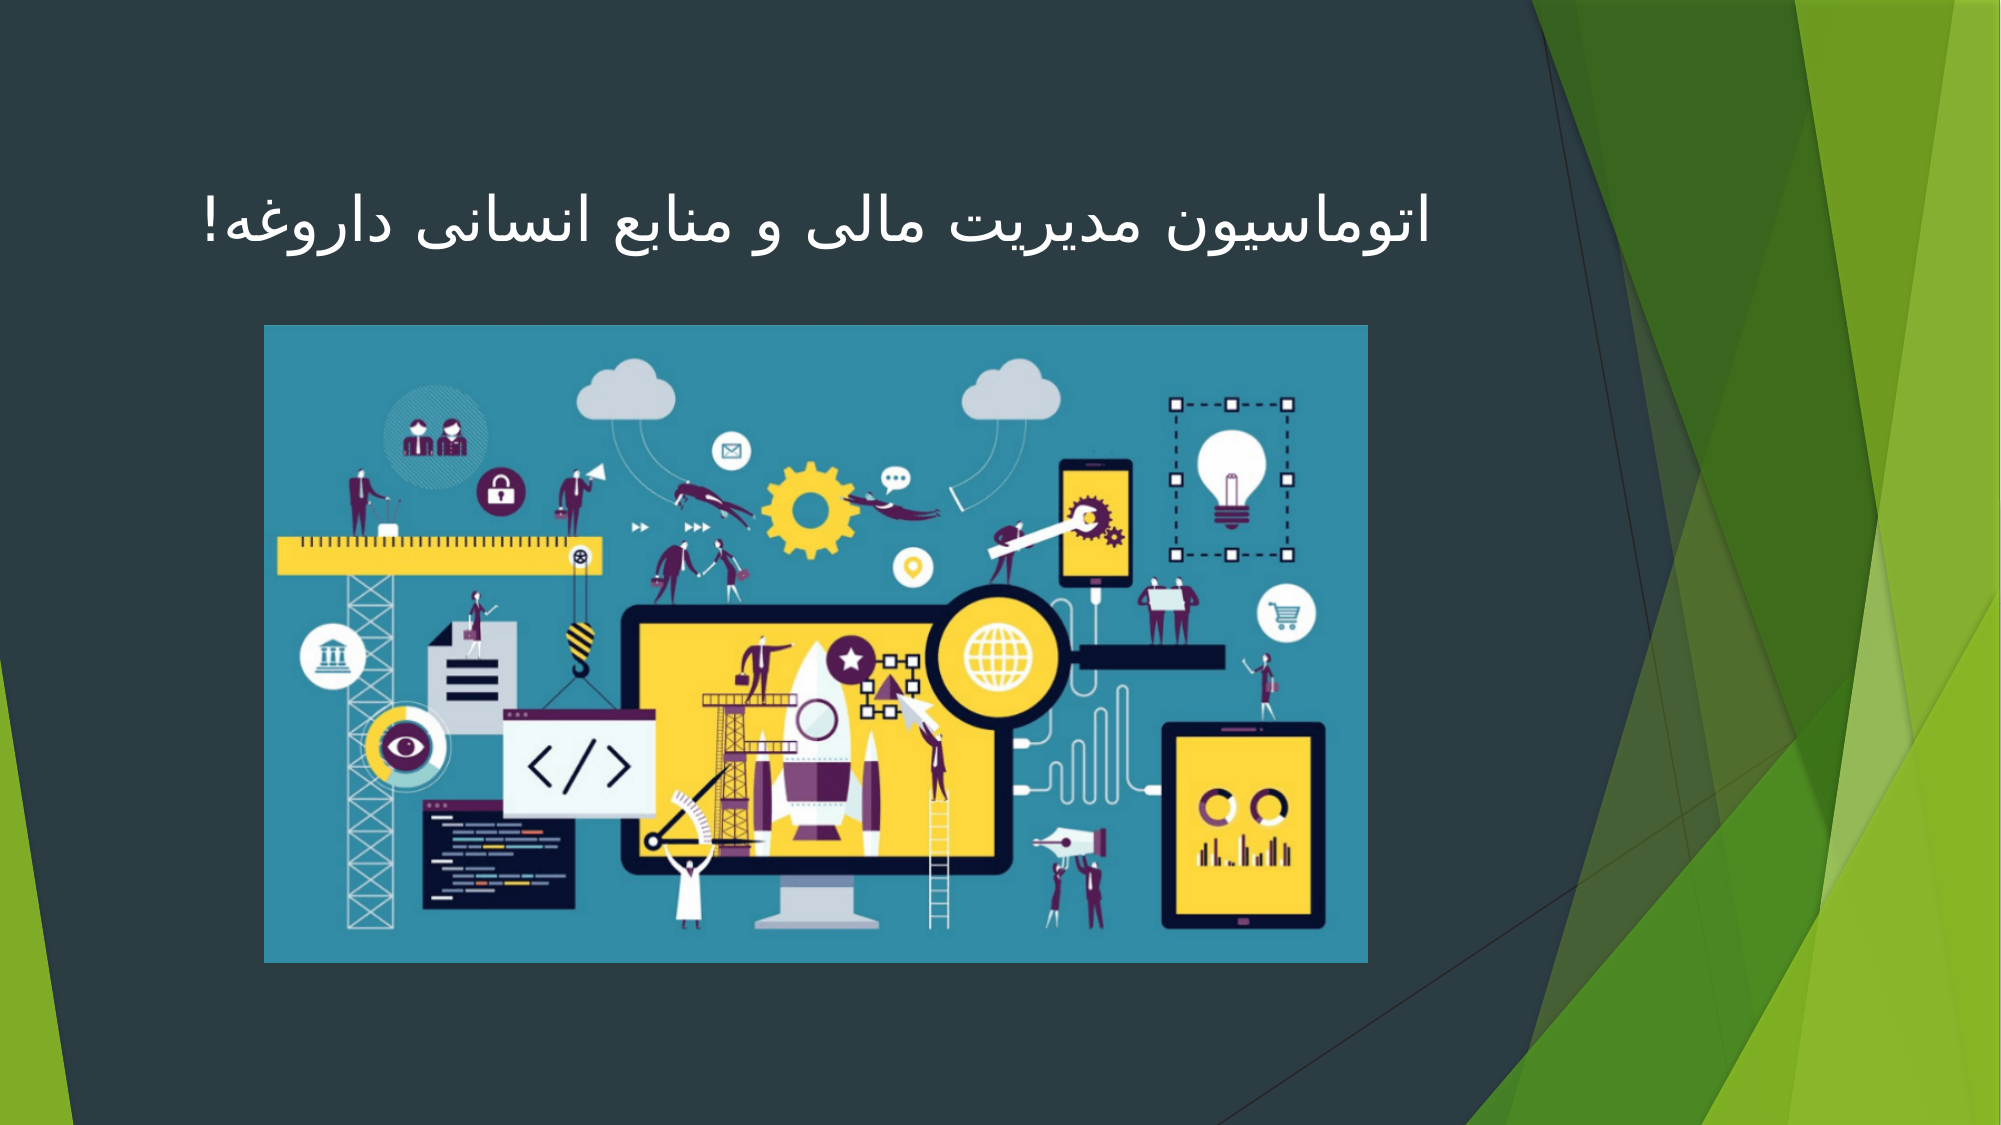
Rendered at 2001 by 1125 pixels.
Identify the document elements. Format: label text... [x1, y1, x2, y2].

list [264, 324, 1369, 963]
title اتوماسیون مدیریت مالی و منابع انسانی داروغه! [111, 115, 1522, 263]
